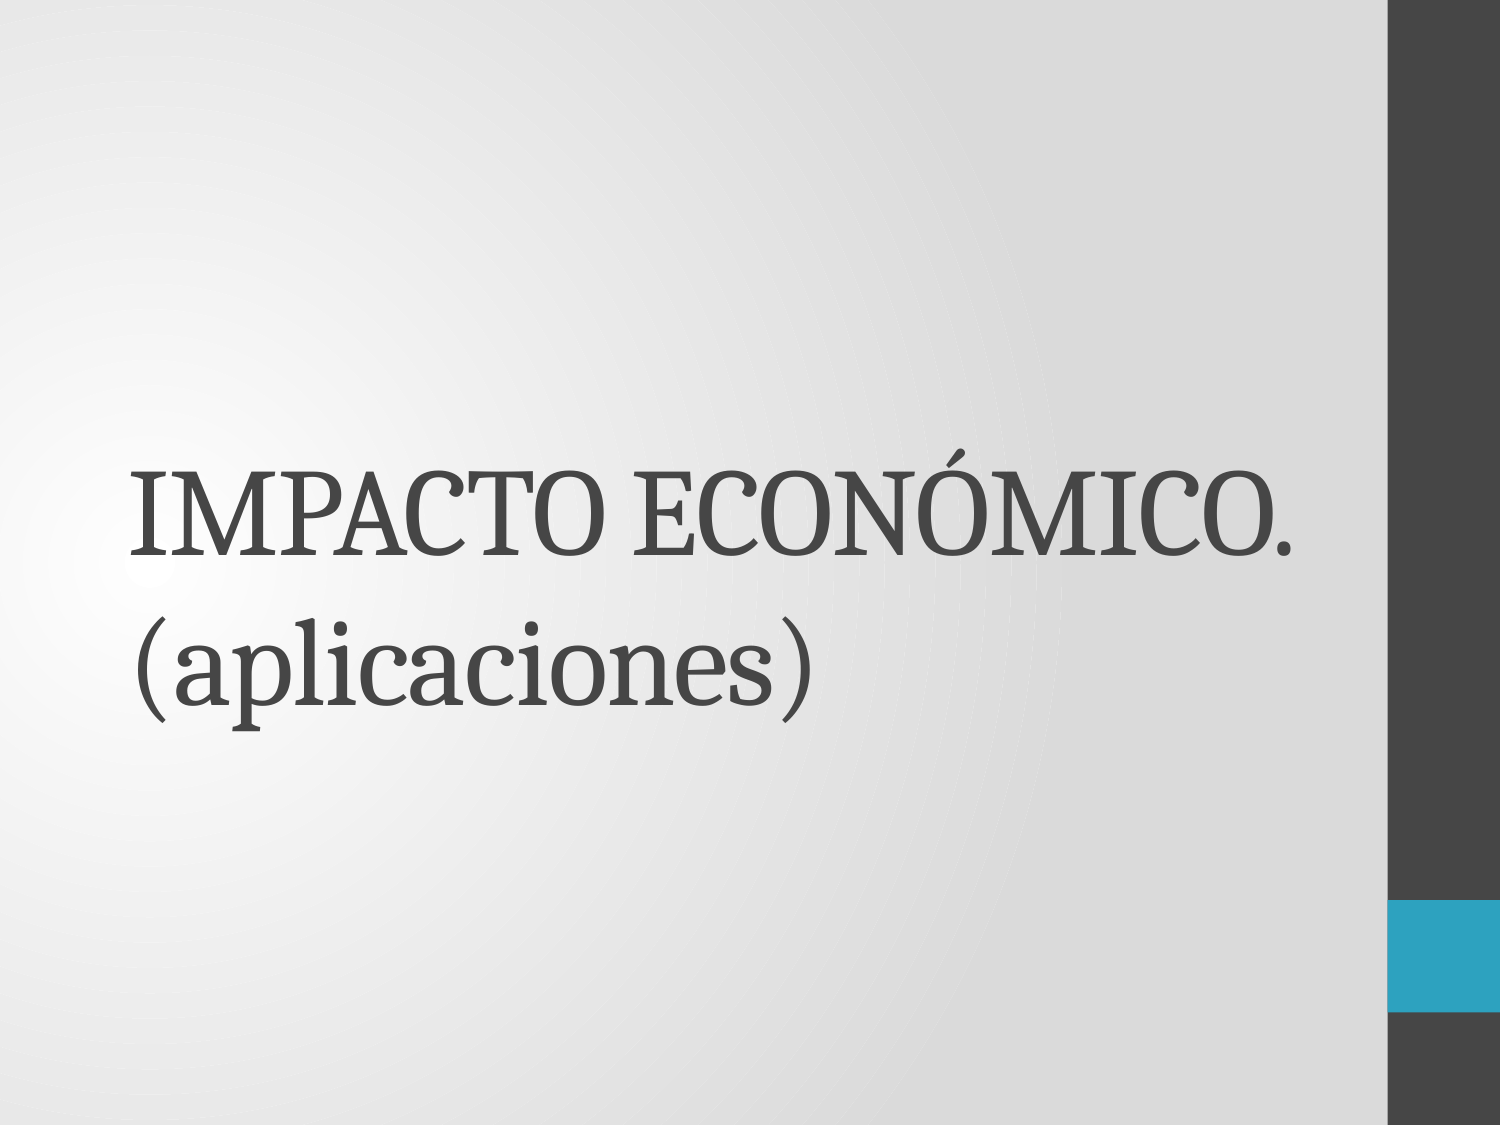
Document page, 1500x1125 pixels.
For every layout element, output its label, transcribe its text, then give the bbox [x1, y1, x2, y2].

title IMPACTO ECONÓMICO. (aplicaciones) [112, 312, 1350, 738]
